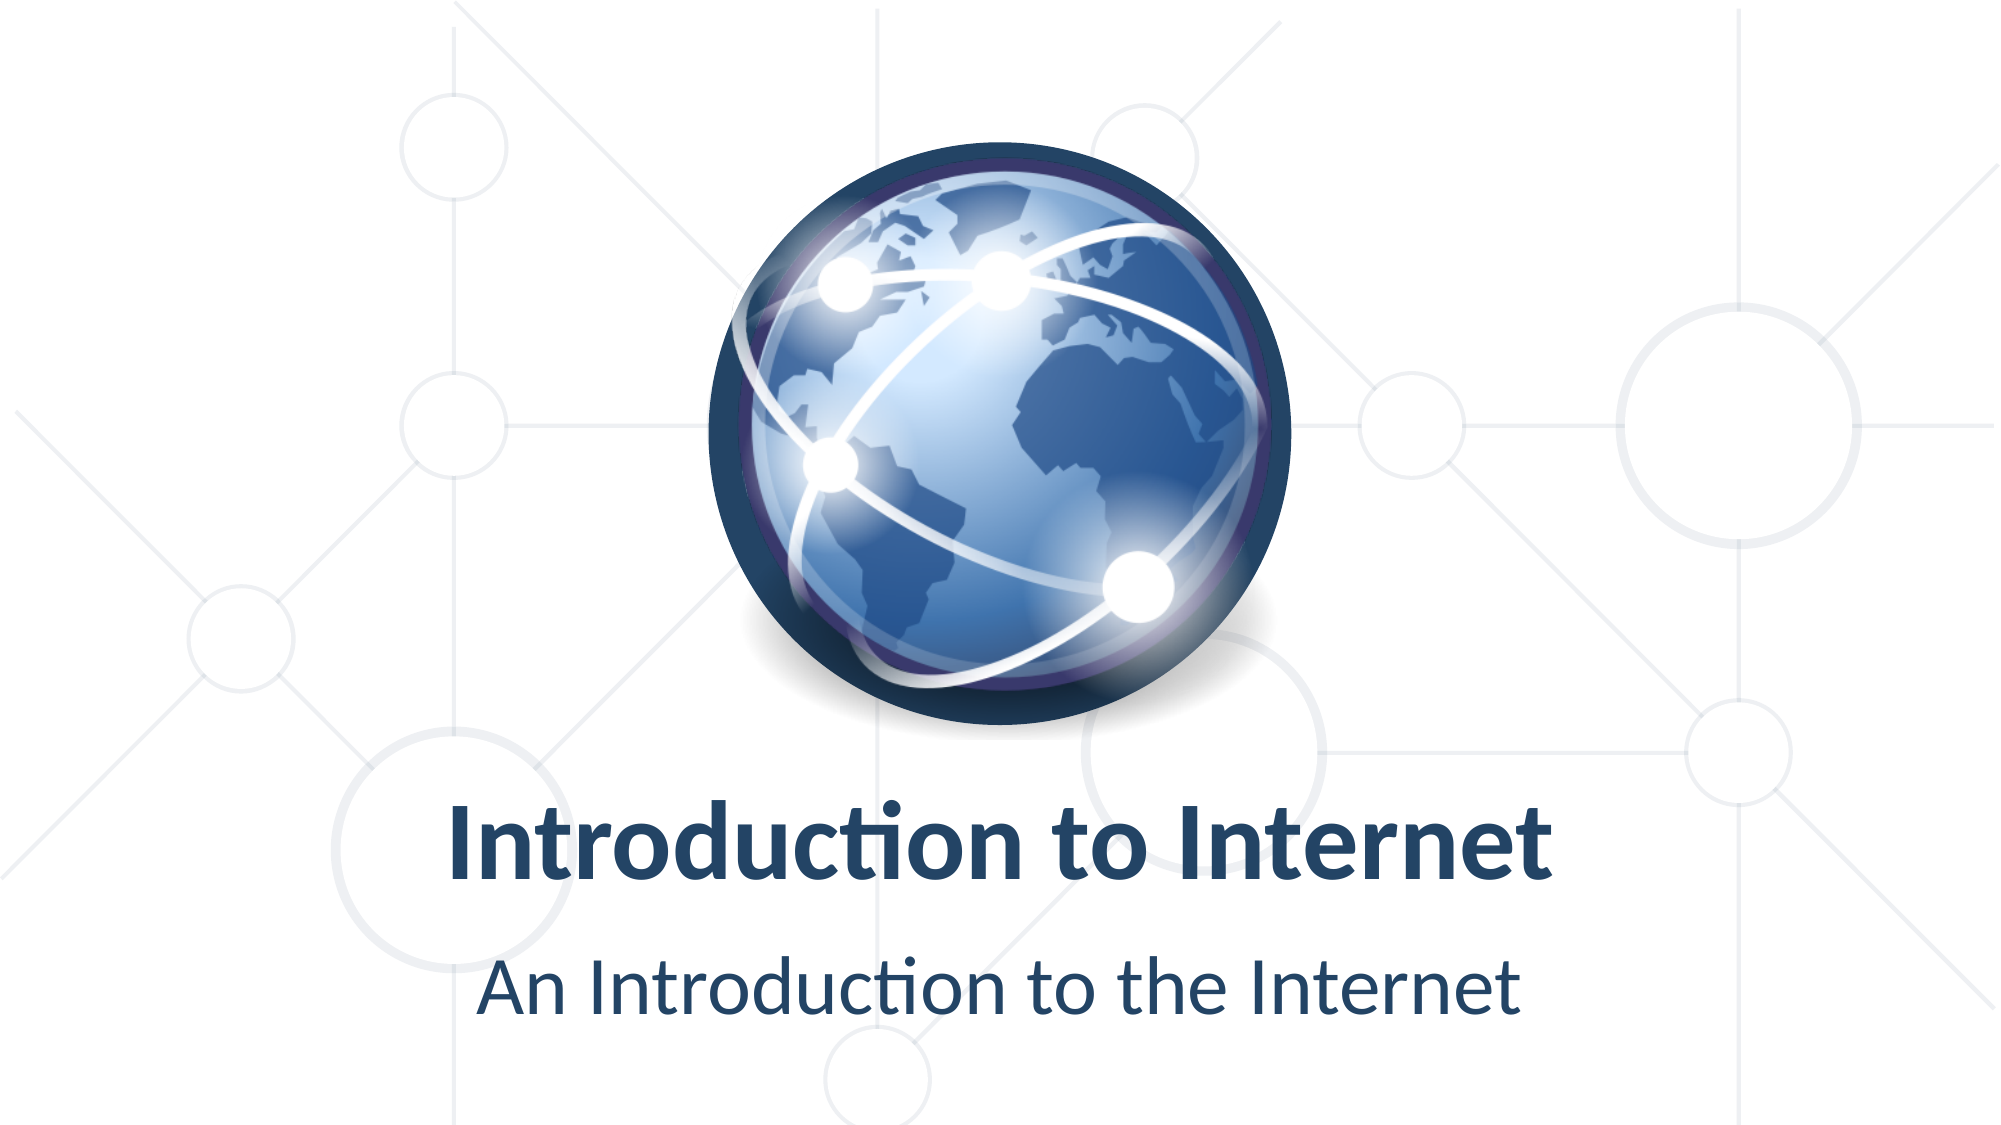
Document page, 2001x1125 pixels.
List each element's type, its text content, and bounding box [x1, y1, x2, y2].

title Introduction to Internet [100, 771, 1900, 898]
picture [676, 122, 1319, 740]
subtitle An Introduction to the Internet [100, 916, 1900, 1043]
